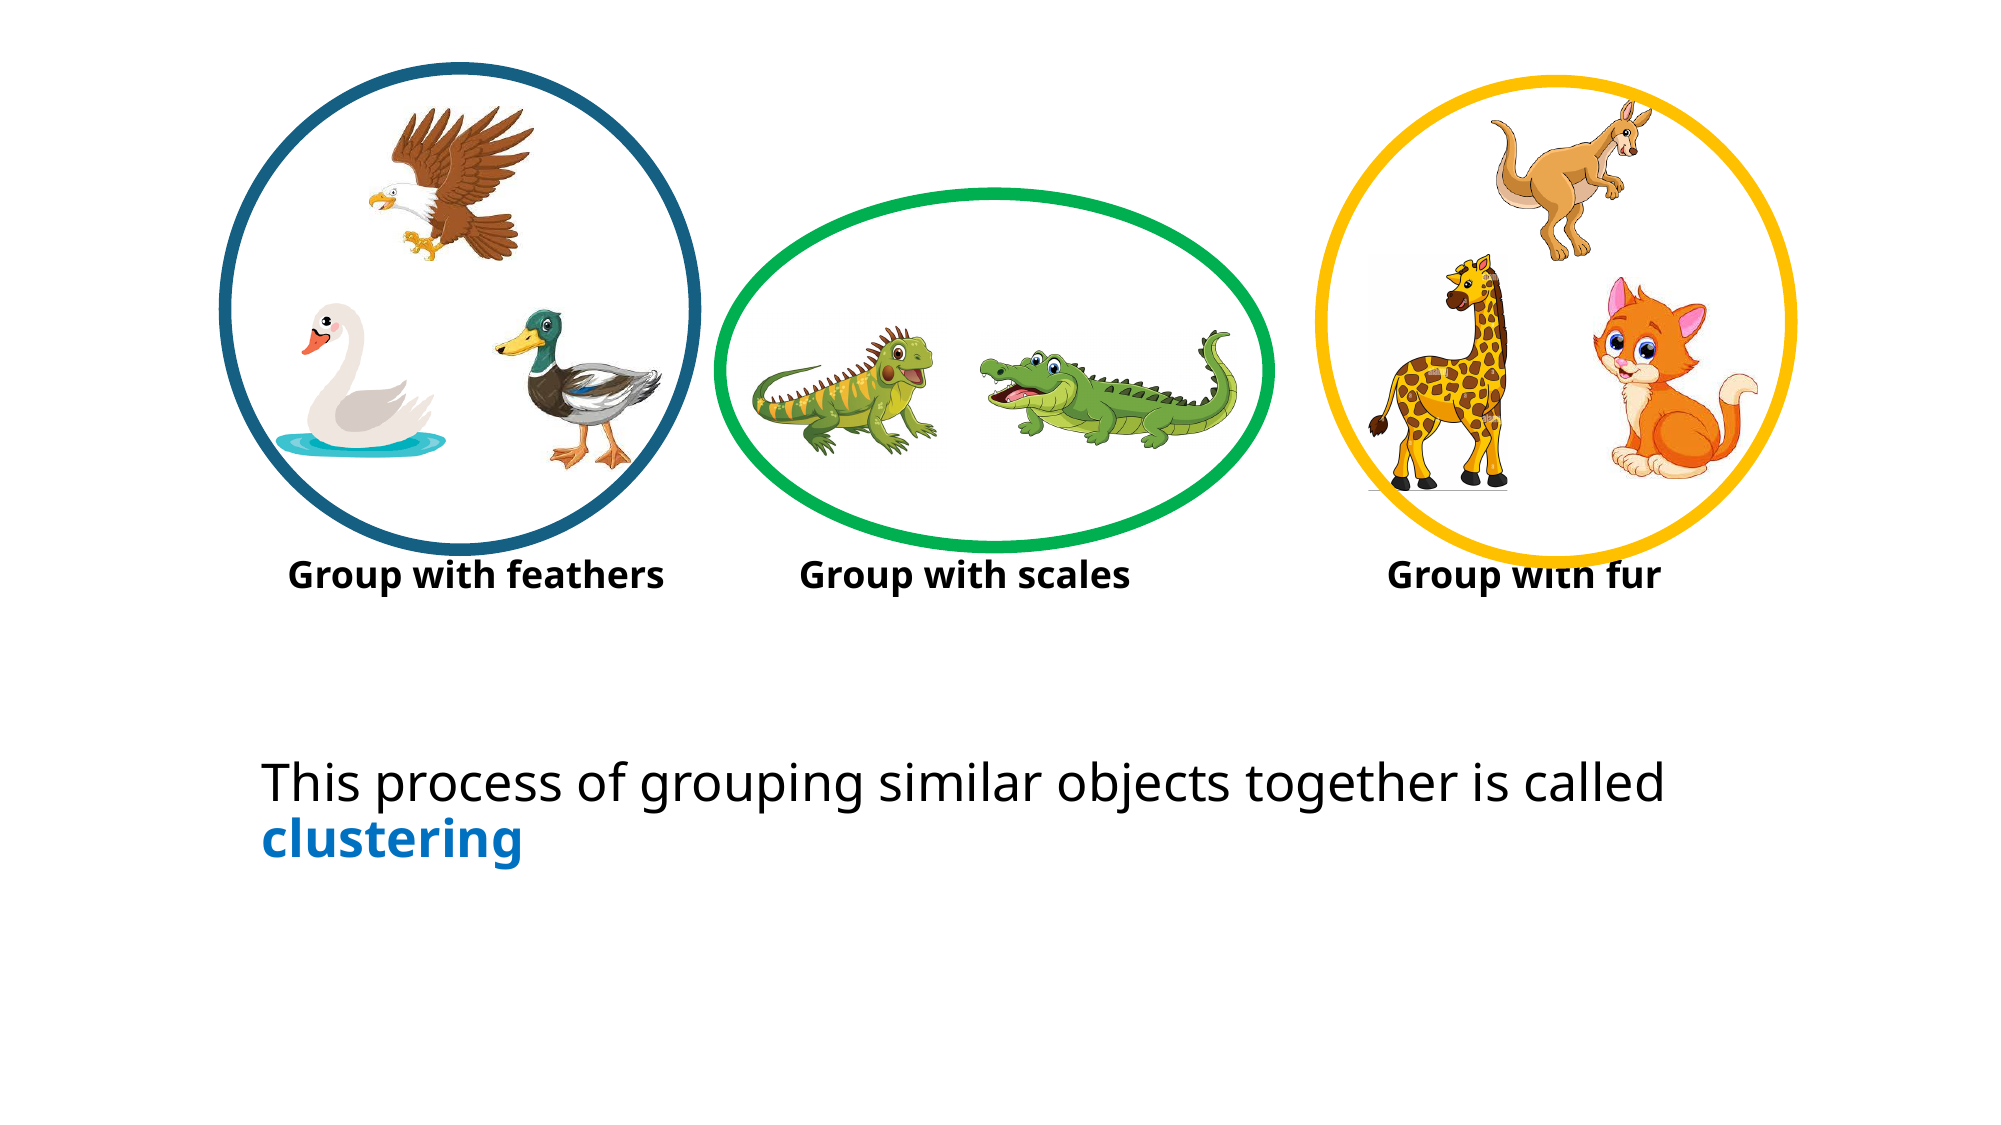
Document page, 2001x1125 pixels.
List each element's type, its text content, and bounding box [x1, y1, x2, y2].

text_box [1386, 100, 1793, 565]
picture [492, 306, 664, 473]
text_box [223, 66, 697, 552]
picture [369, 106, 534, 261]
picture [1593, 277, 1759, 480]
text_box Group with scales [783, 544, 1146, 604]
picture [979, 330, 1237, 450]
picture [263, 284, 452, 473]
text_box [718, 192, 1271, 549]
text_box This process of grouping similar objects together is called clustering [246, 805, 1754, 877]
text_box Group with fur [1371, 544, 1677, 604]
picture [1367, 96, 1653, 491]
text_box [1319, 79, 1643, 468]
text_box Group with feathers [272, 544, 680, 604]
picture [742, 308, 947, 473]
